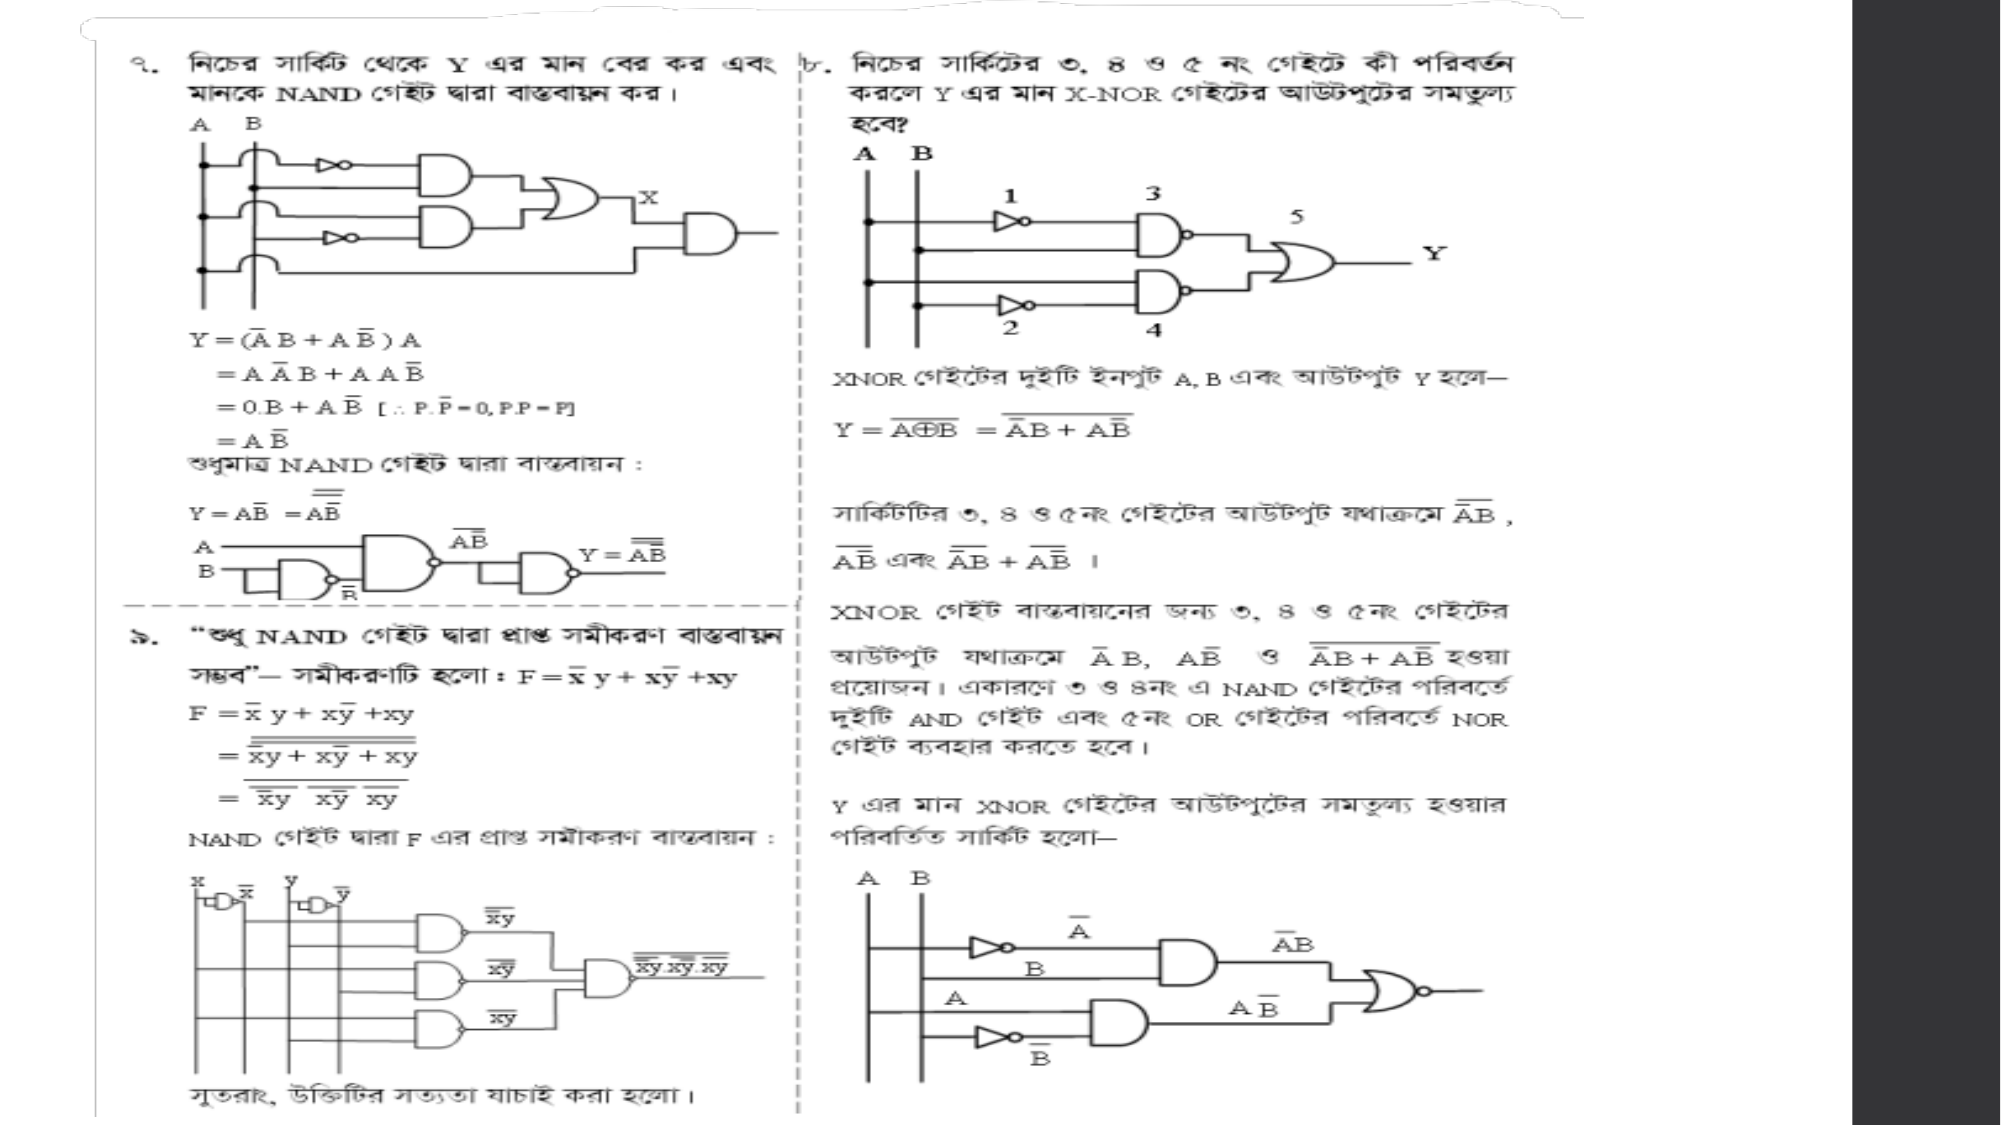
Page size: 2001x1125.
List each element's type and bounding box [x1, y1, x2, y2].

picture [79, 0, 1584, 1118]
